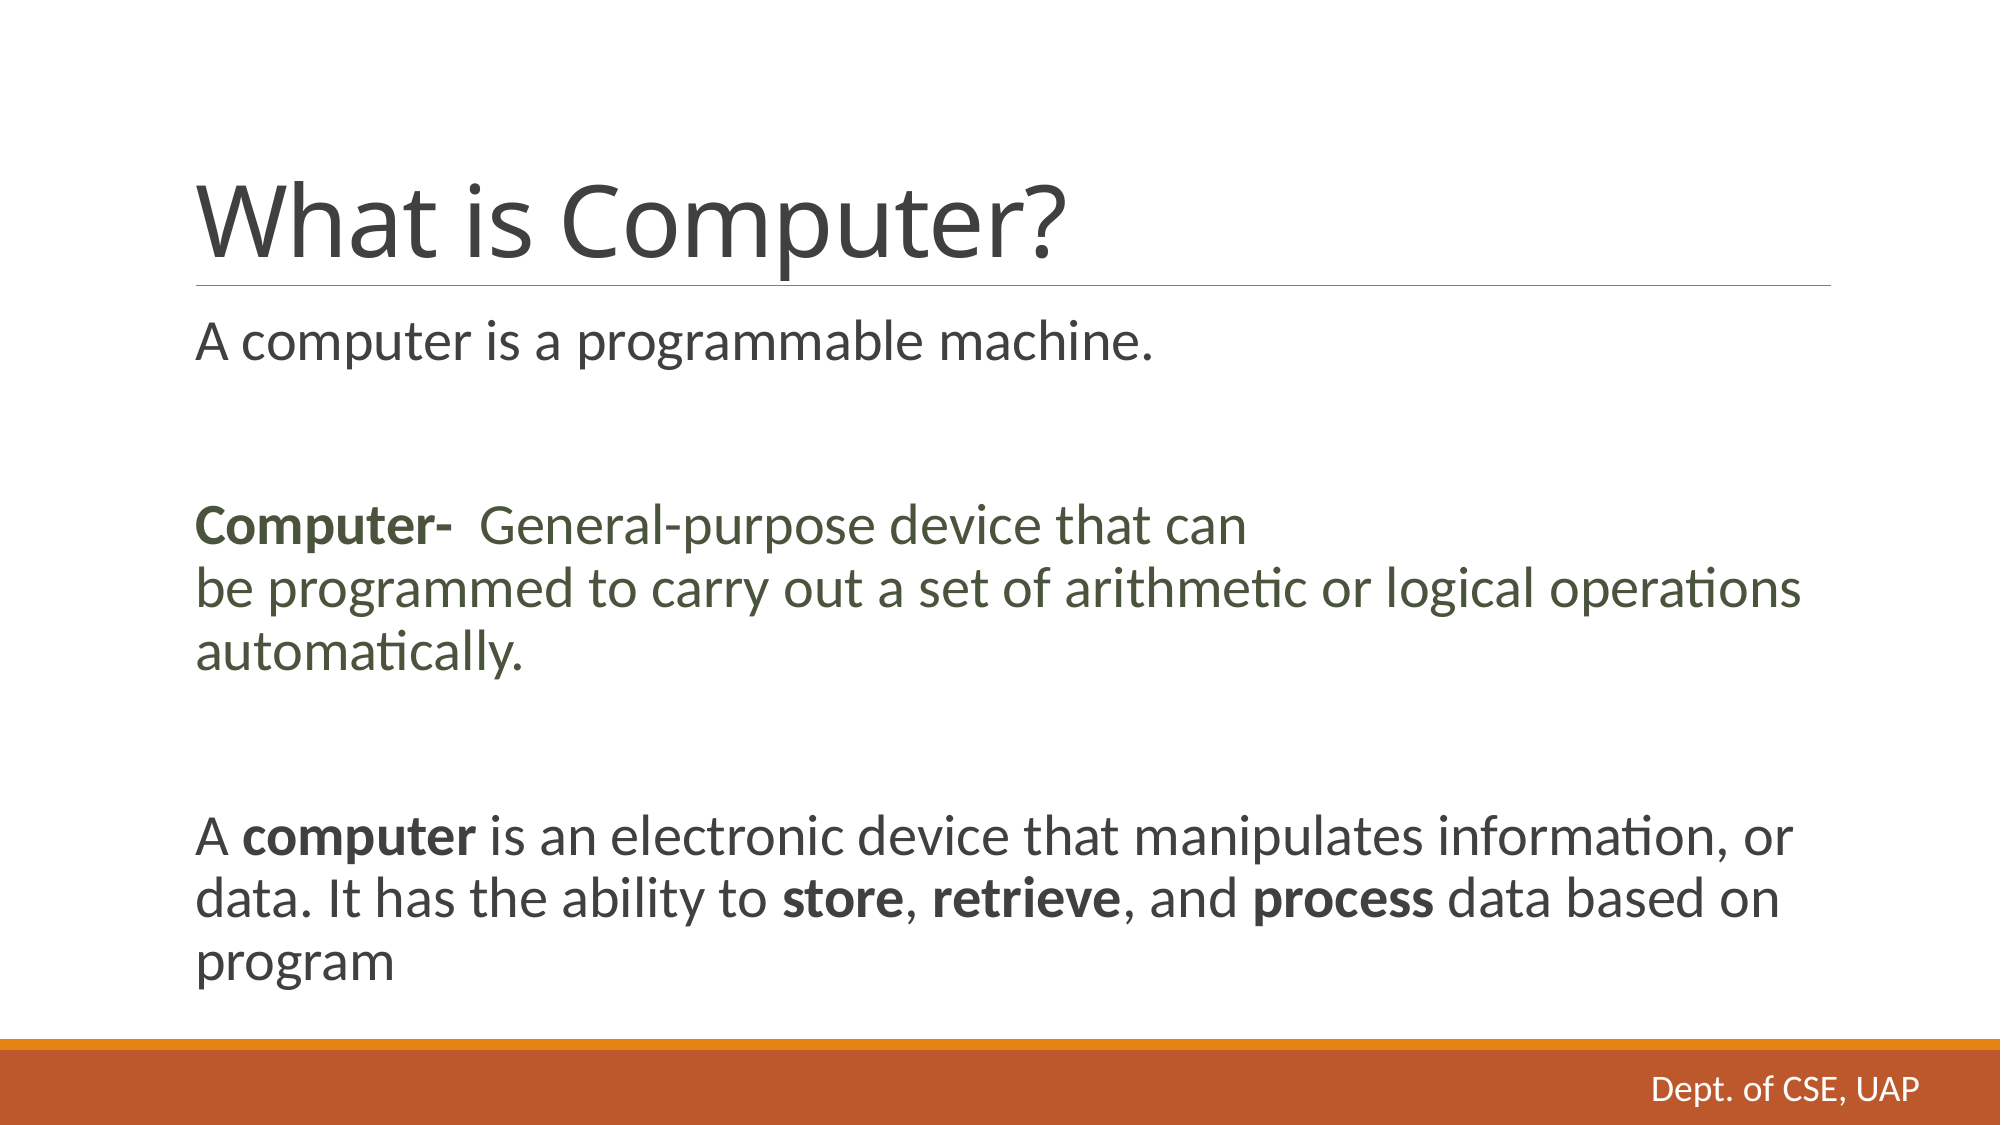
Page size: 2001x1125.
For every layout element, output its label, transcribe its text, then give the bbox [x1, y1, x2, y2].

text_box Dept. of CSE, UAP [1636, 1056, 1936, 1117]
title What is Computer? [180, 47, 1830, 285]
list A computer is a programmable machine. Computer- General-purpose device that can be programmed to carry out a set of arithmetic or logical operations automatically. A computer is an electronic device that manipulates information, or data. It has the ability to store, retrieve, and process data based on program [180, 302, 1830, 963]
